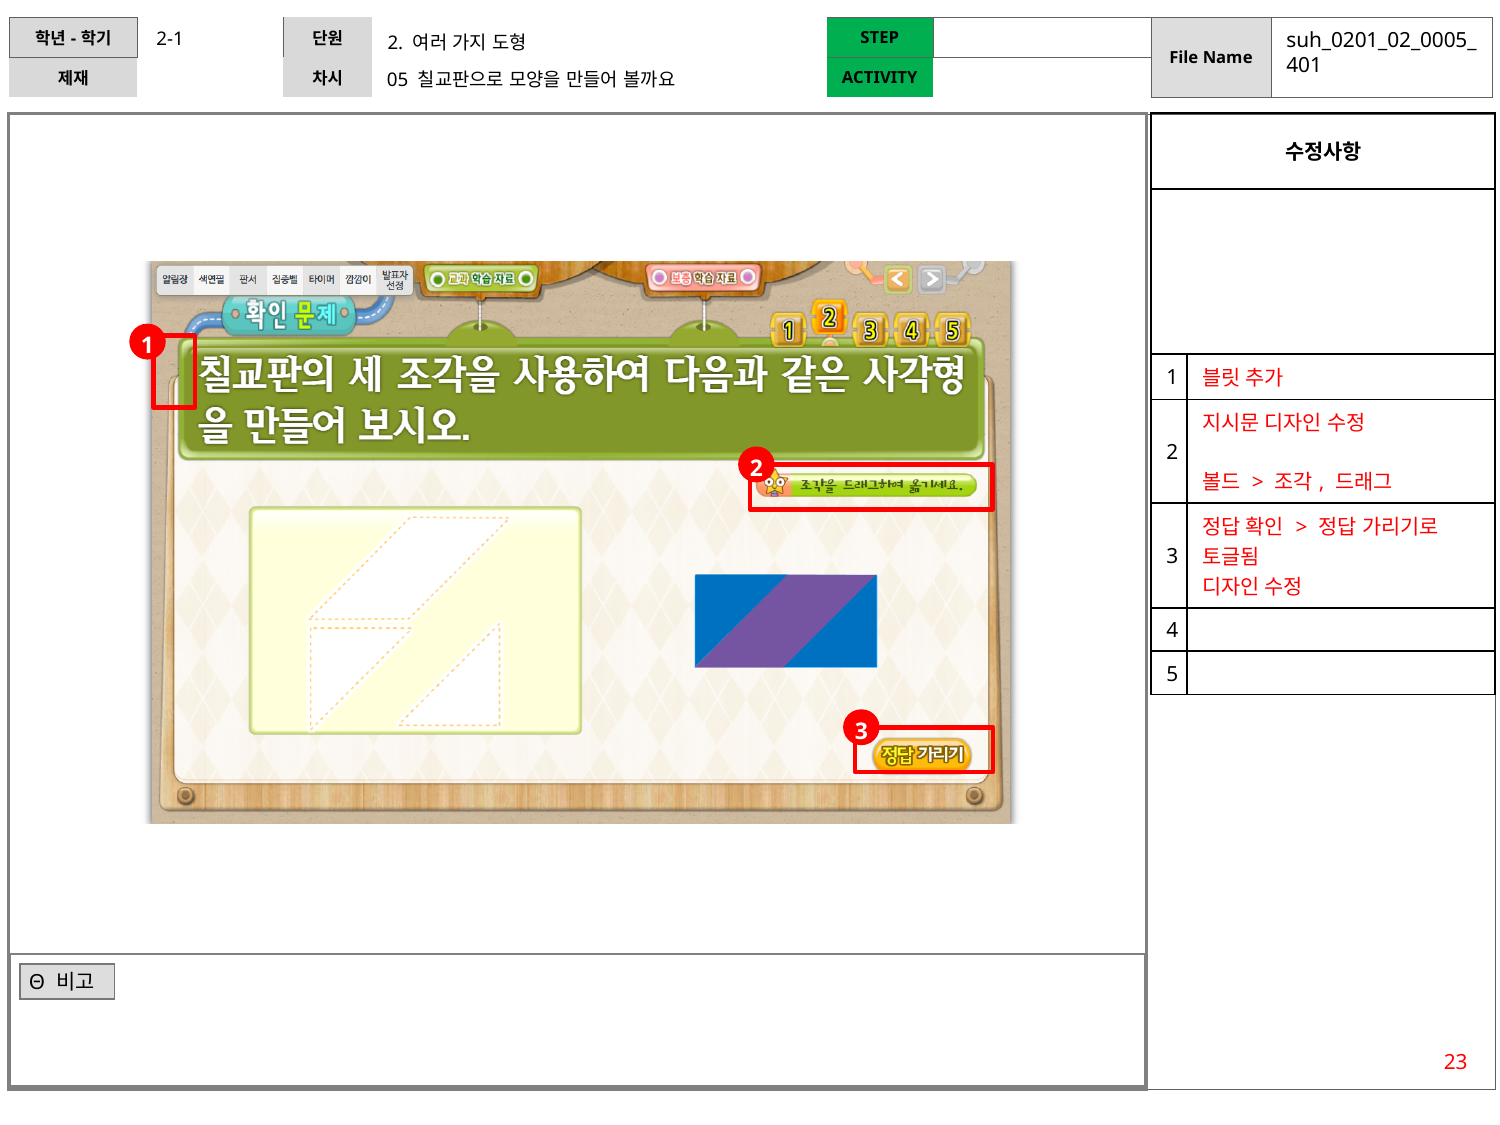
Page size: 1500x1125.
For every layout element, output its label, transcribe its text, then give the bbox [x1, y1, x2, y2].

picture [23, 260, 1138, 824]
text_box 05 칠교판으로 모양을 만들어 볼까요 [372, 60, 821, 96]
table_cell 블릿 추가 [1188, 355, 1494, 399]
table_cell 2 [1152, 400, 1186, 502]
table_header 수정사항 [1152, 114, 1494, 188]
table_cell 지시문 디자인 수정 볼드 > 조각, 드래그 [1188, 400, 1494, 502]
table_cell 5 [1152, 652, 1186, 694]
text_box suh_0201_02_0005_401 [1271, 18, 1500, 84]
table_cell [1152, 190, 1494, 353]
table_cell [1188, 652, 1494, 694]
text_box 2-1 [141, 18, 284, 55]
text_box 2. 여러 가지 도형 [372, 23, 828, 48]
table_cell 정답 확인 > 정답 가리기로 토글됨 디자인 수정 [1188, 504, 1494, 607]
table_cell 3 [1152, 504, 1186, 607]
table_cell 1 [1152, 355, 1186, 399]
table_cell [1188, 609, 1494, 650]
table_cell 4 [1152, 609, 1186, 650]
